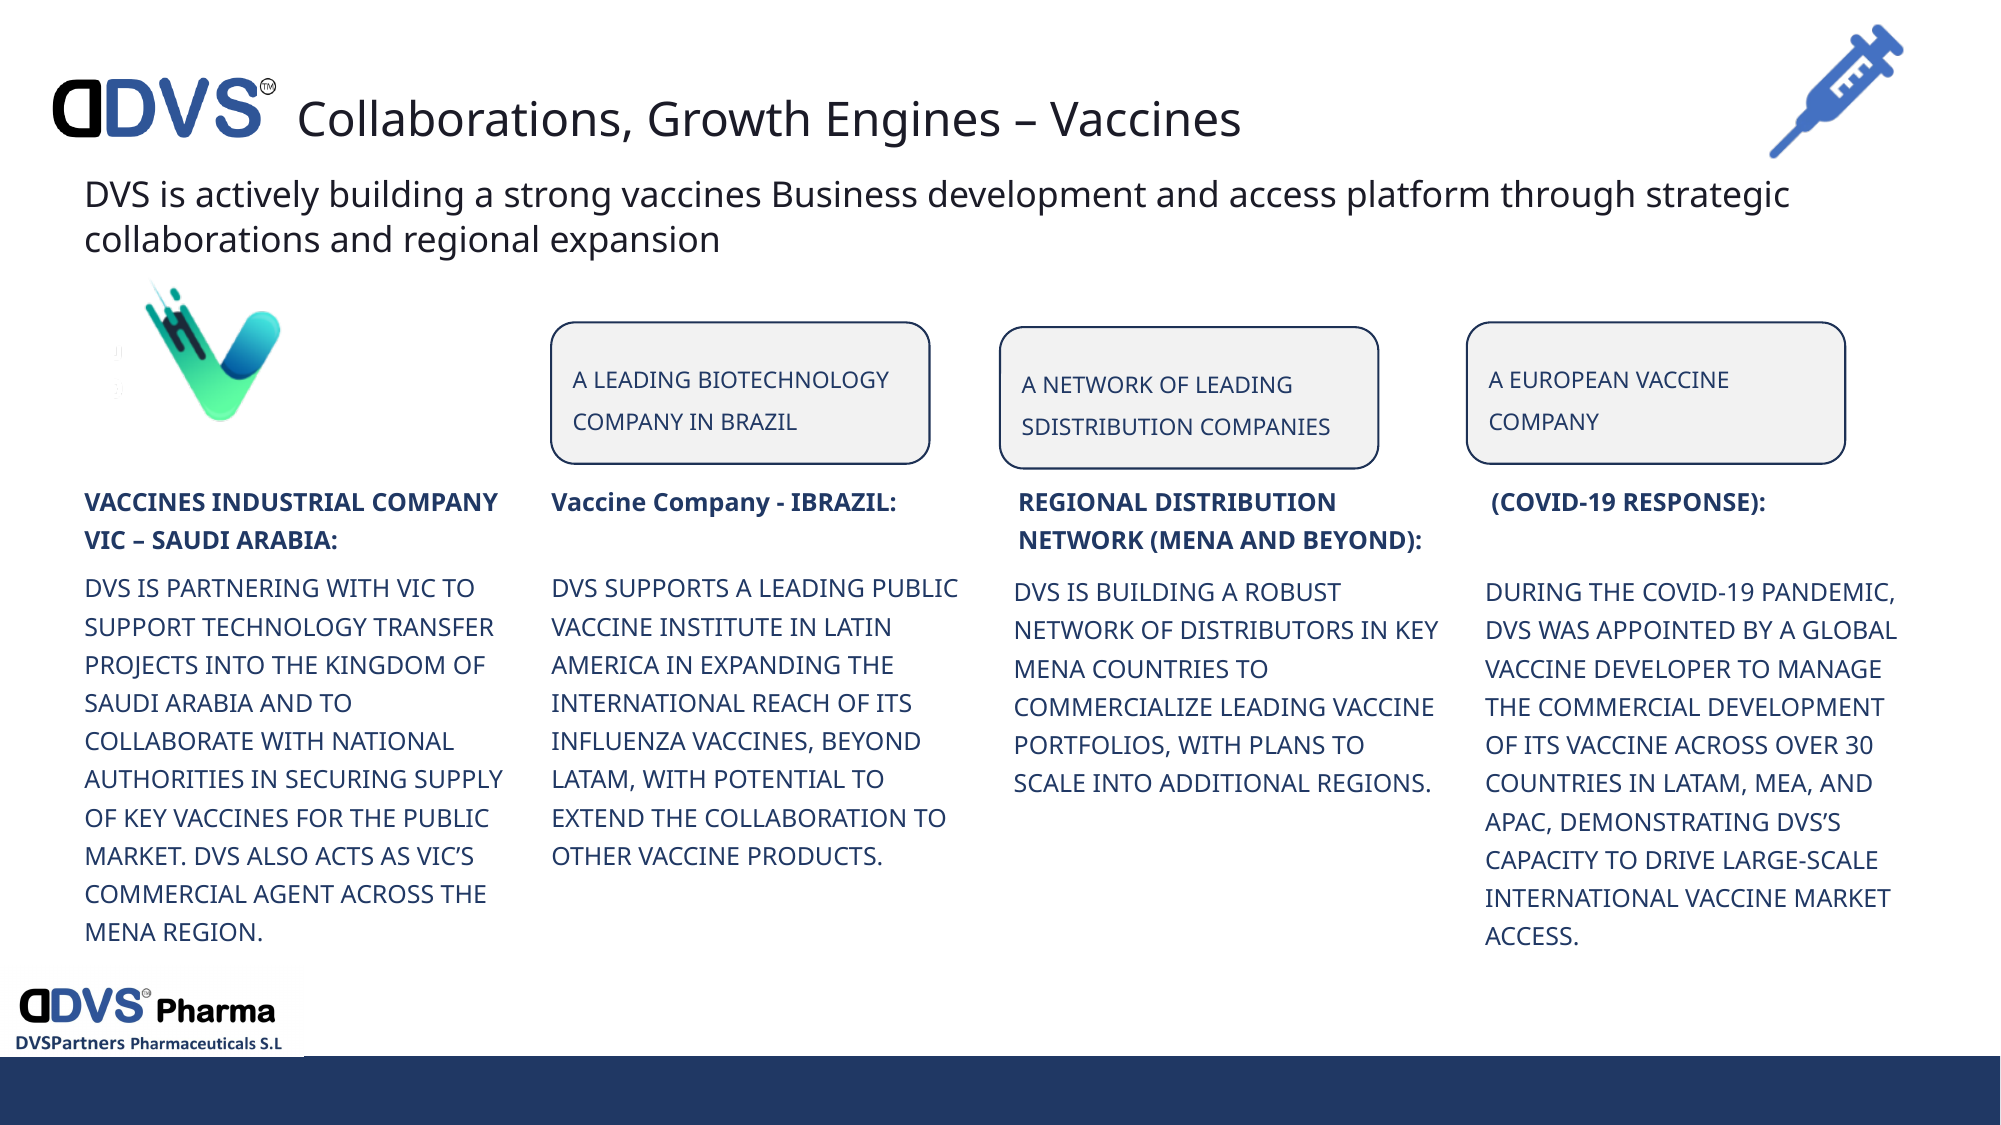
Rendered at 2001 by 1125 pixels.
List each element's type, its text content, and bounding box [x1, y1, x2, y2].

picture [12, 75, 284, 143]
text_box (COVID-19 RESPONSE): [1484, 460, 1916, 536]
text_box DVS IS PARTNERING WITH VIC TO SUPPORT TECHNOLOGY TRANSFER PROJECTS INTO THE KINGDOM OF SAUDI ARABIA AND TO COLLABORATE WITH NATIONAL AUTHORITIES IN SECURING SUPPLY OF KEY VACCINES FOR THE PUBLIC MARKET. DVS ALSO ACTS AS VIC’S COMMERCIAL AGENT ACROSS THE MENA REGION. [84, 564, 516, 912]
text_box VACCINES INDUSTRIAL COMPANY VIC – SAUDI ARABIA: [84, 460, 516, 564]
text_box Collaborations, Growth Engines – Vaccines [84, 85, 1701, 146]
text_box Vaccine Company - IBRAZIL: [551, 460, 982, 536]
text_box DURING THE COVID-19 PANDEMIC, DVS WAS APPOINTED BY A GLOBAL VACCINE DEVELOPER TO MANAGE THE COMMERCIAL DEVELOPMENT OF ITS VACCINE ACROSS OVER 30 COUNTRIES IN LATAM, MEA, AND APAC, DEMONSTRATING DVS’S CAPACITY TO DRIVE LARGE-SCALE INTERNATIONAL VACCINE MARKET ACCESS. [1484, 568, 1916, 916]
picture [1757, 12, 1916, 171]
text_box REGIONAL DISTRIBUTION NETWORK (MENA AND BEYOND): [1018, 460, 1449, 574]
text_box A NETWORK OF LEADING SDISTRIBUTION COMPANIES [998, 326, 1380, 470]
text_box DVS SUPPORTS A LEADING PUBLIC VACCINE INSTITUTE IN LATIN AMERICA IN EXPANDING THE INTERNATIONAL REACH OF ITS INFLUENZA VACCINES, BEYOND LATAM, WITH POTENTIAL TO EXTEND THE COLLABORATION TO OTHER VACCINE PRODUCTS. [551, 564, 982, 882]
text_box DVS IS BUILDING A ROBUST NETWORK OF DISTRIBUTORS IN KEY MENA COUNTRIES TO COMMERCIALIZE LEADING VACCINE PORTFOLIOS, WITH PLANS TO SCALE INTO ADDITIONAL REGIONS. [1013, 568, 1445, 878]
text_box A EUROPEAN VACCINE COMPANY [1465, 321, 1847, 465]
picture [0, 965, 304, 1057]
text_box DVS is actively building a strong vaccines Business development and access platform through strategic collaborations and regional expansion [84, 169, 1916, 261]
picture [114, 261, 305, 435]
text_box A LEADING BIOTECHNOLOGY COMPANY IN BRAZIL [550, 321, 931, 465]
